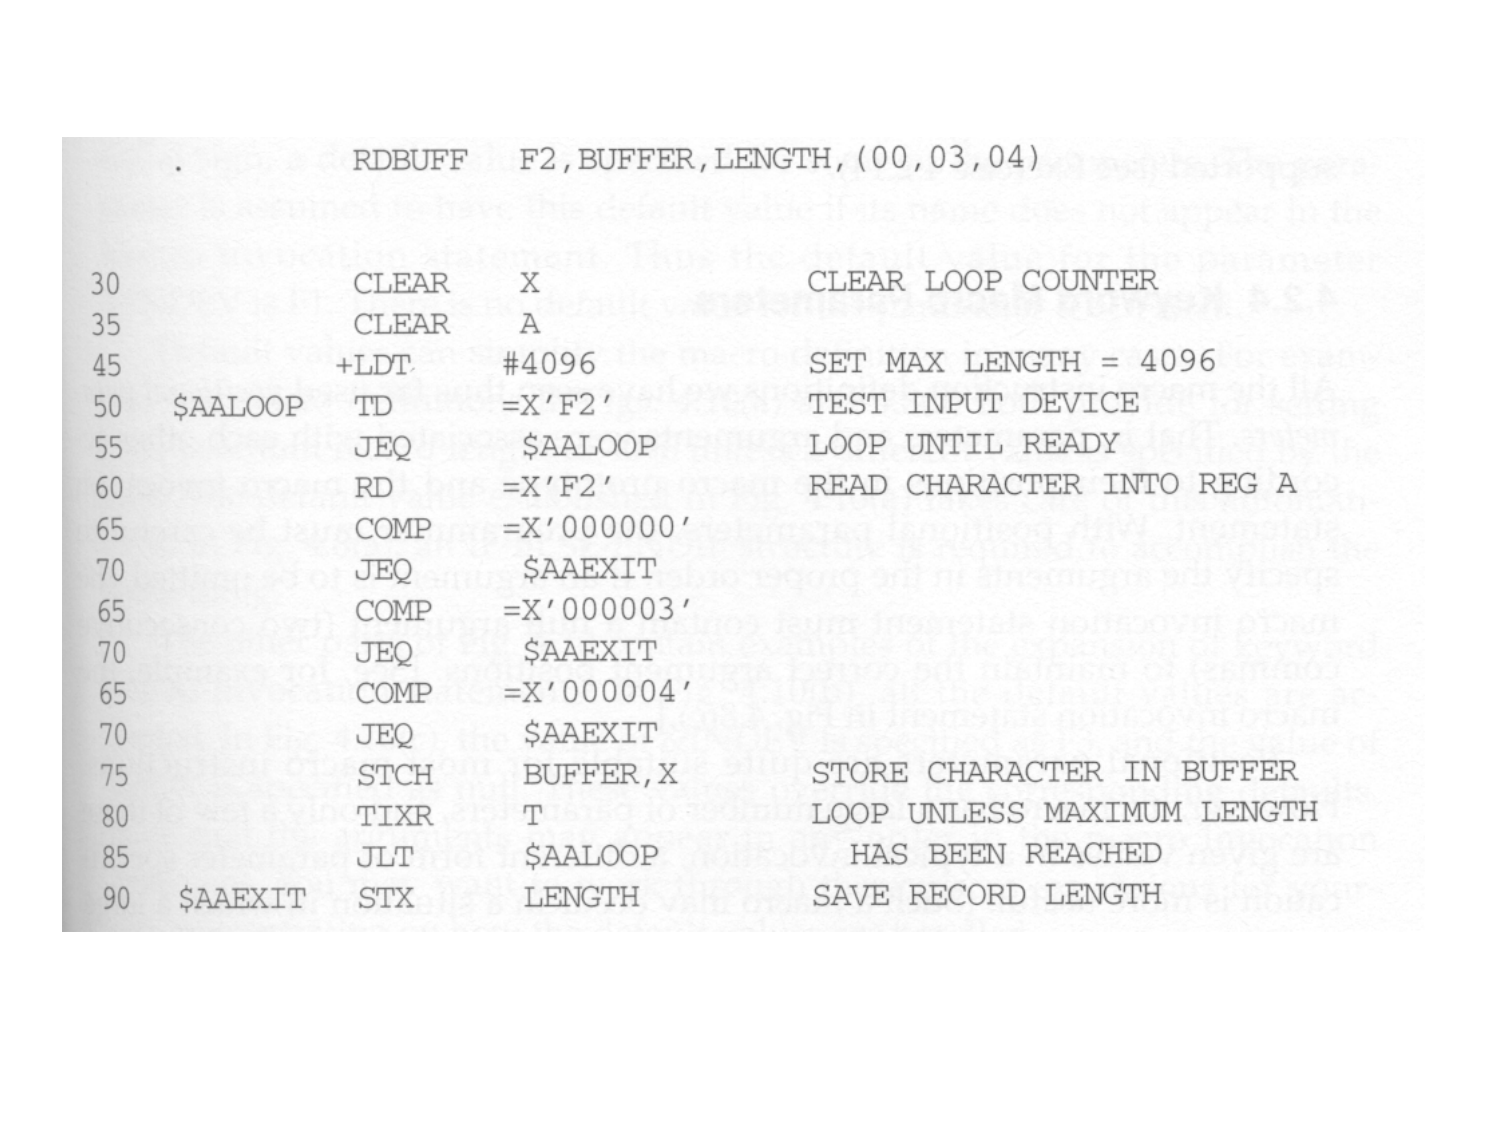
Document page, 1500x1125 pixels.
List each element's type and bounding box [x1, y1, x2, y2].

picture [62, 137, 1426, 932]
